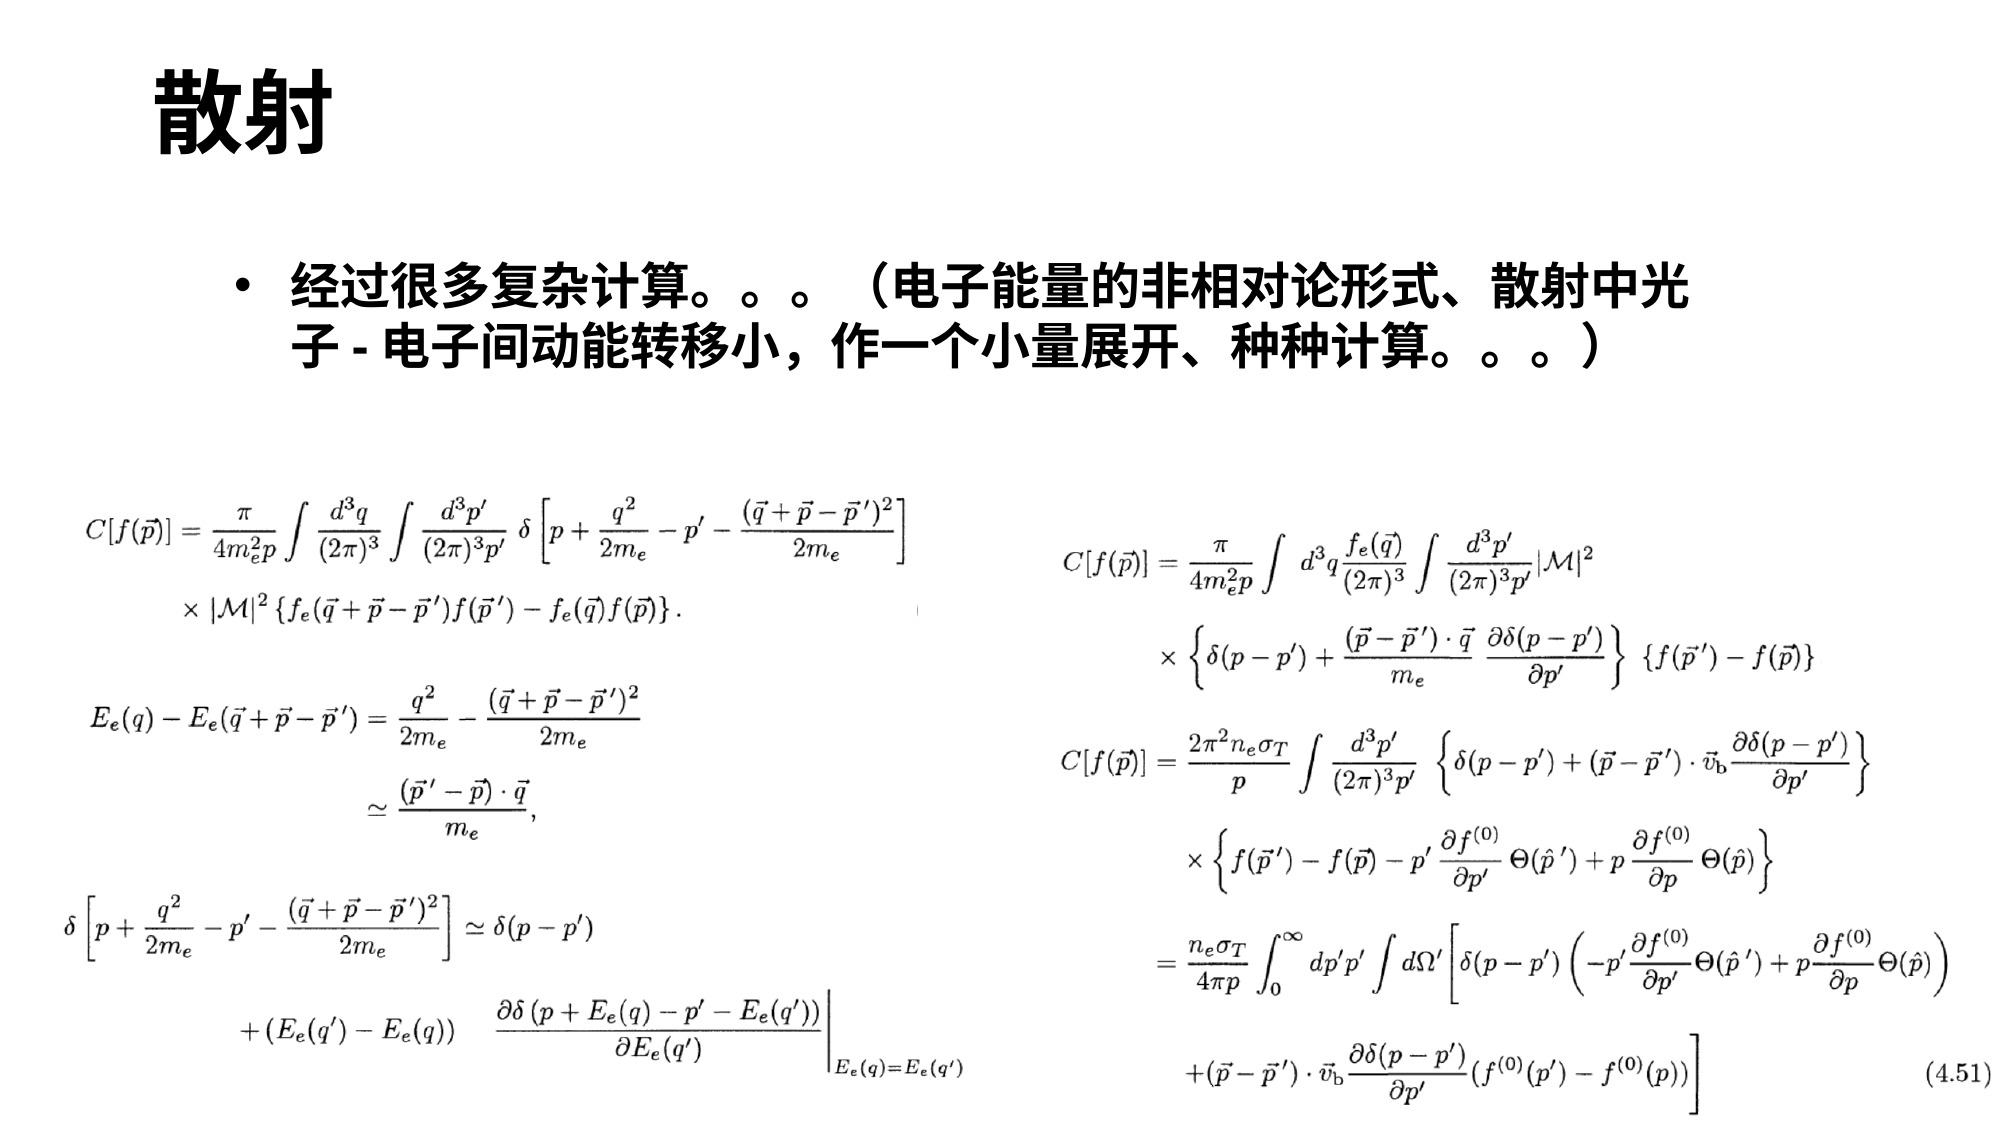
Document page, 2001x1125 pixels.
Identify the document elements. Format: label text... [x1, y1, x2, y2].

picture [10, 520, 2000, 1121]
picture [64, 494, 918, 634]
text_box 经过很多复杂计算。。。（电子能量的非相对论形式、散射中光子-电子间动能转移小，作一个小量展开、种种计算。。。） [219, 247, 1756, 382]
text_box 散射 [137, 59, 1863, 278]
